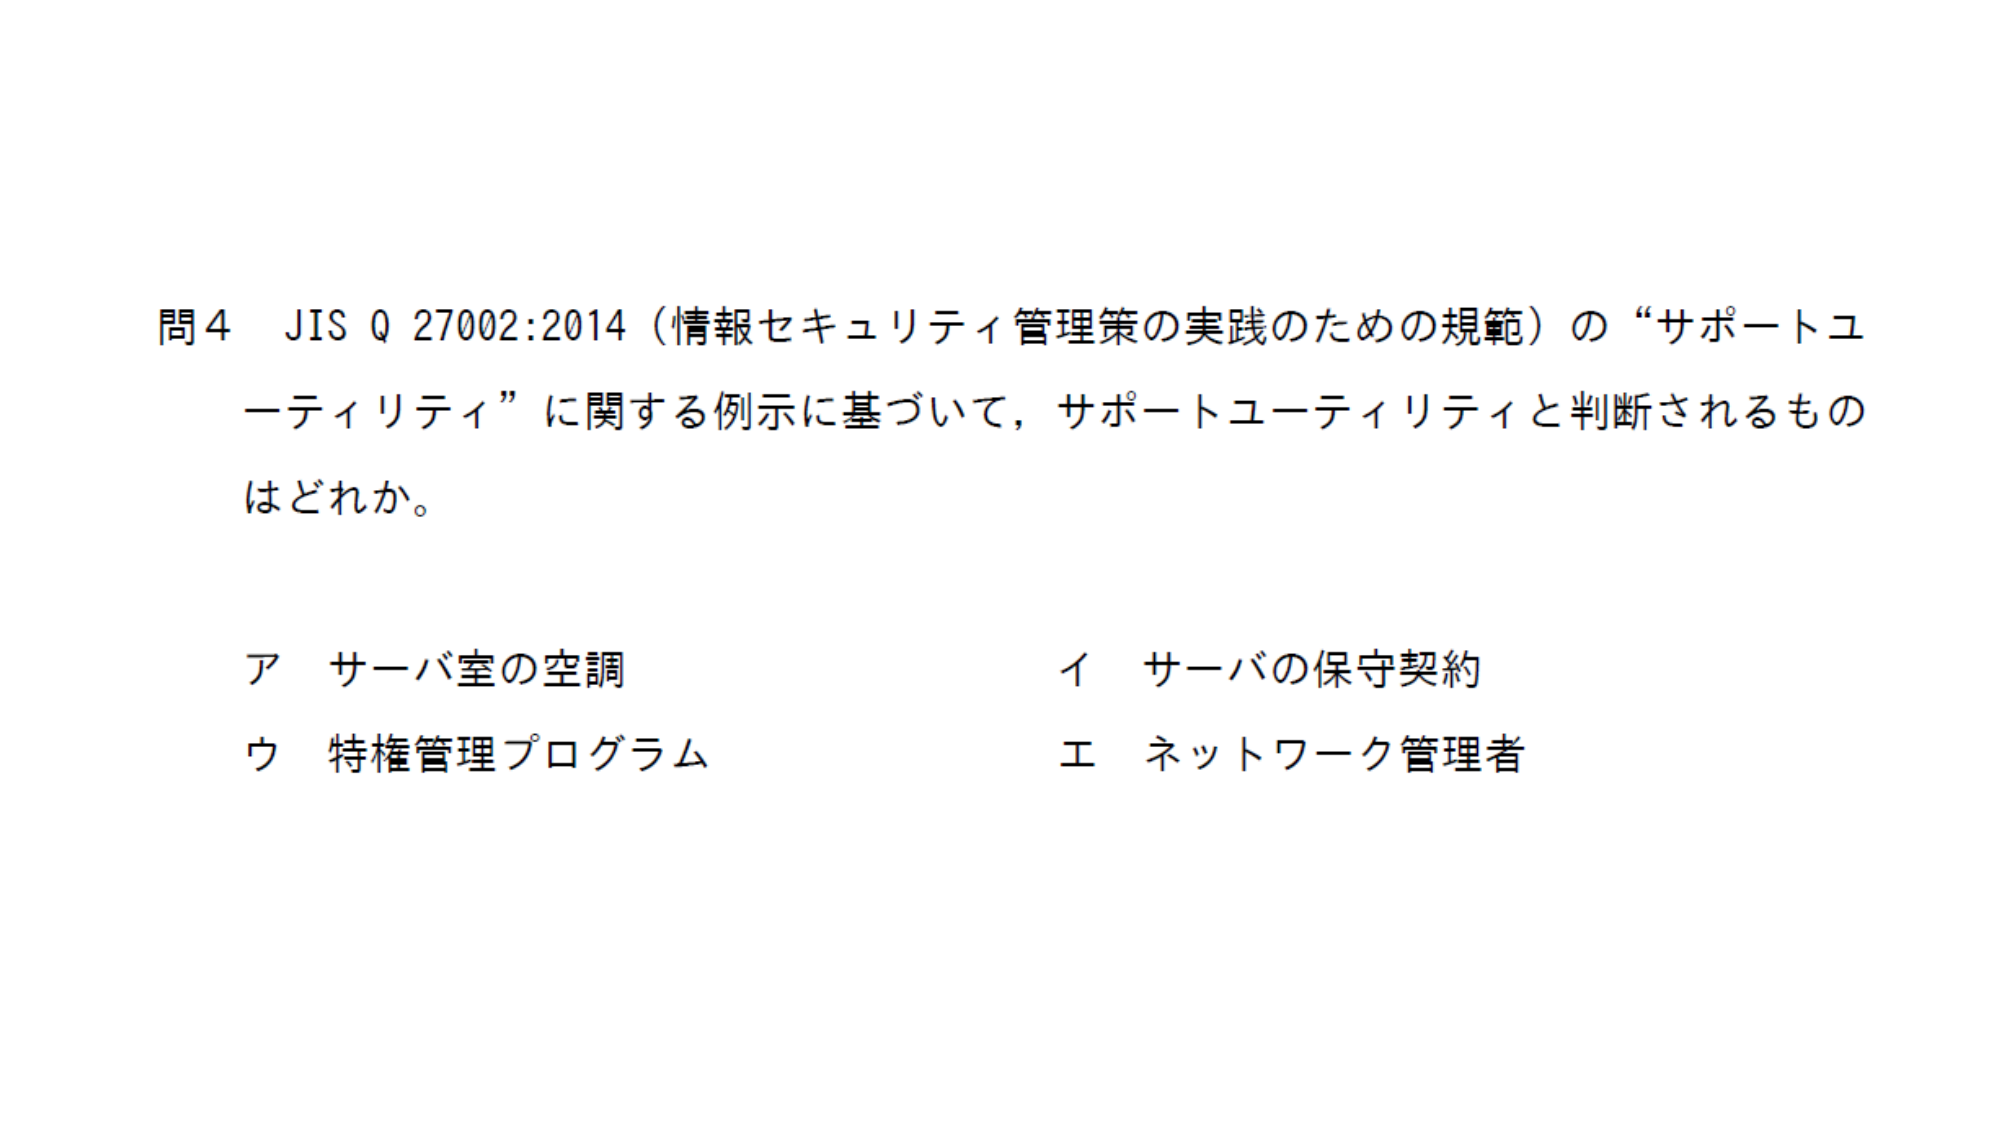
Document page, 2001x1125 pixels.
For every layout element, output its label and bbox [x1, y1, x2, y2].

picture [136, 277, 1911, 809]
